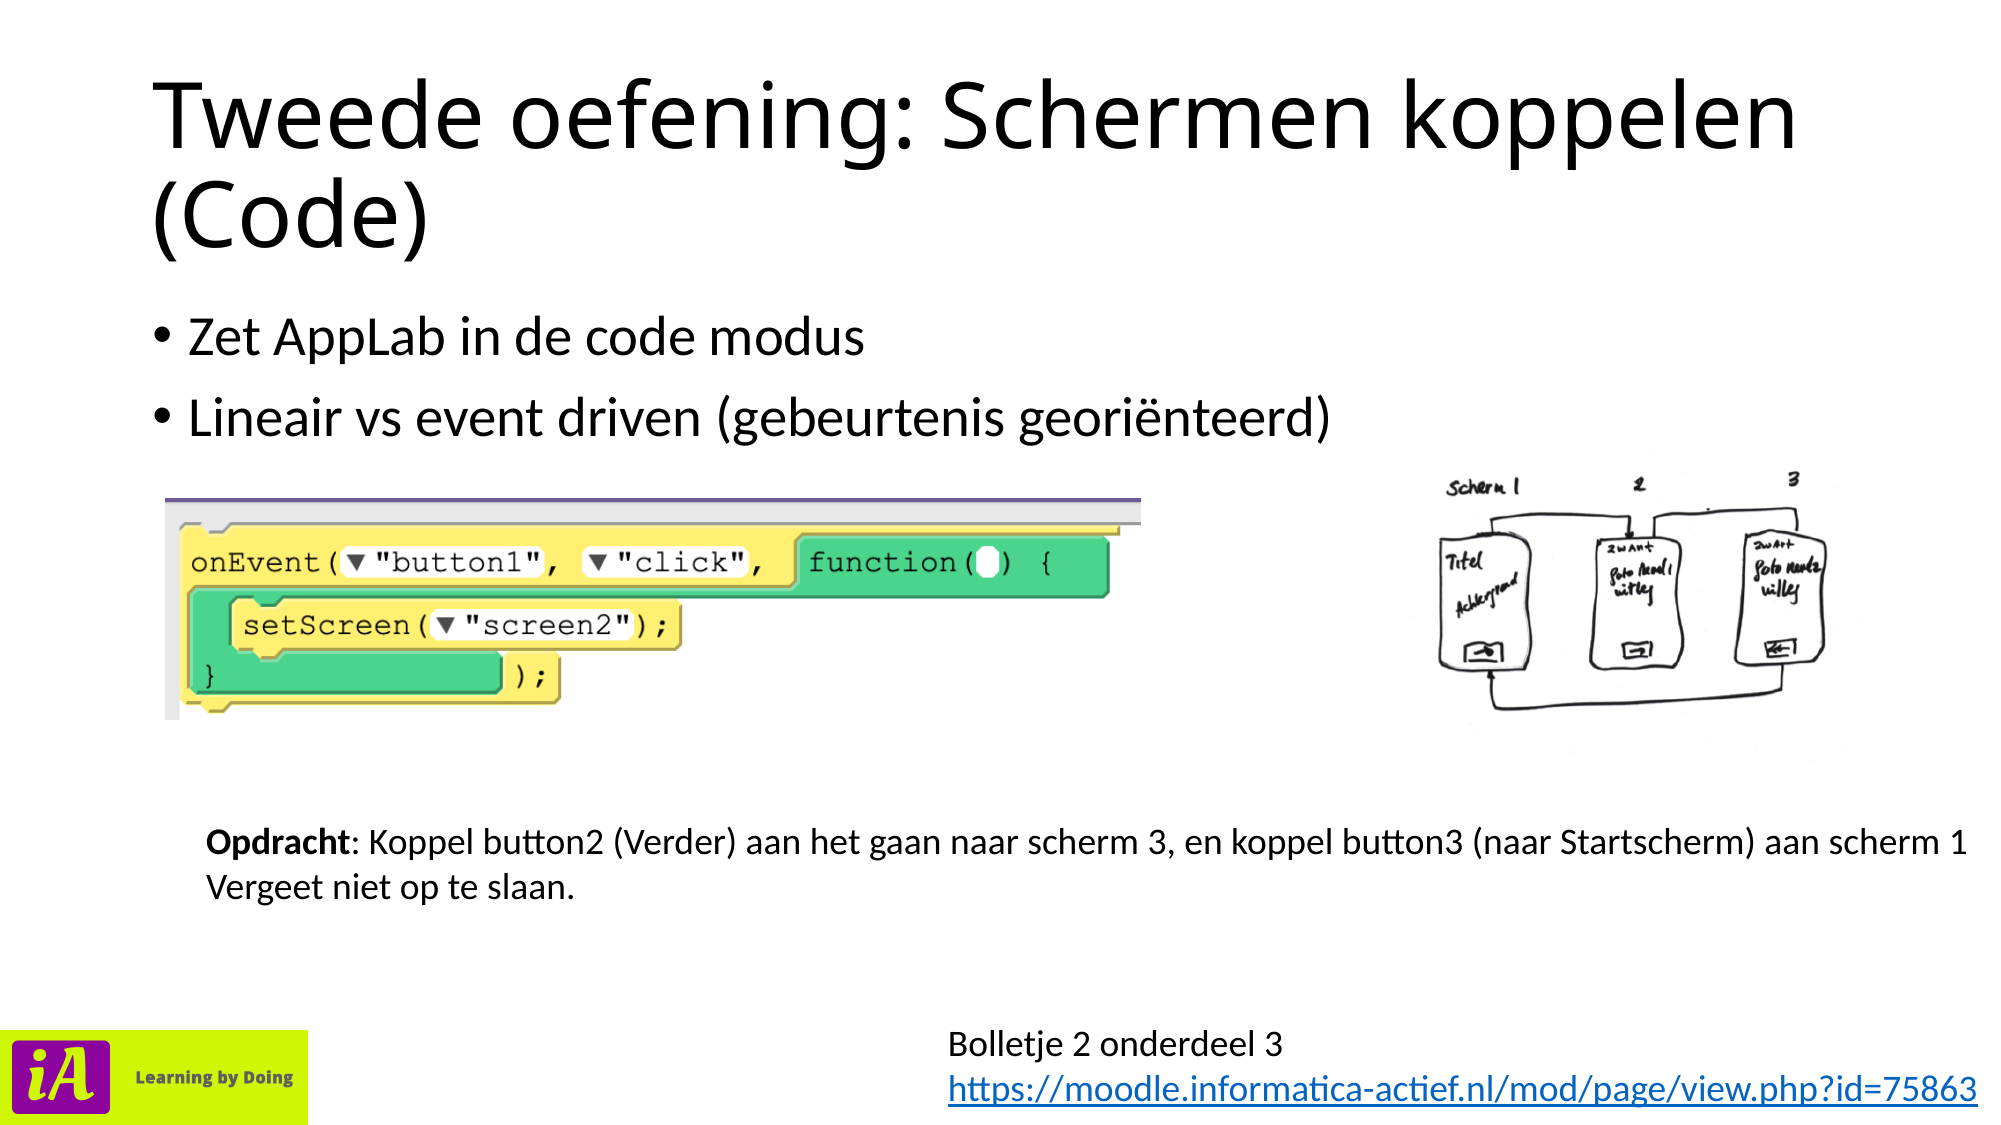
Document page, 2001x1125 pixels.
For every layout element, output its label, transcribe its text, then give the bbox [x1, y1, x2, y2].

title Tweede oefening: Schermen koppelen (Code) [137, 59, 1863, 278]
text_box Opdracht: Koppel button2 (Verder) aan het gaan naar scherm 3, en koppel button3 (naar Startscherm) aan scherm 1 Vergeet niet op te slaan. [191, 809, 1985, 915]
text_box Bolletje 2 onderdeel 3 https://moodle.informatica-actief.nl/mod/page/view.php?id=75863 [933, 1012, 1994, 1125]
picture [165, 498, 1141, 720]
picture [1396, 443, 1863, 765]
list Zet AppLab in de code modus Lineair vs event driven (gebeurtenis georiënteerd) [137, 299, 1863, 457]
picture [0, 1030, 308, 1125]
